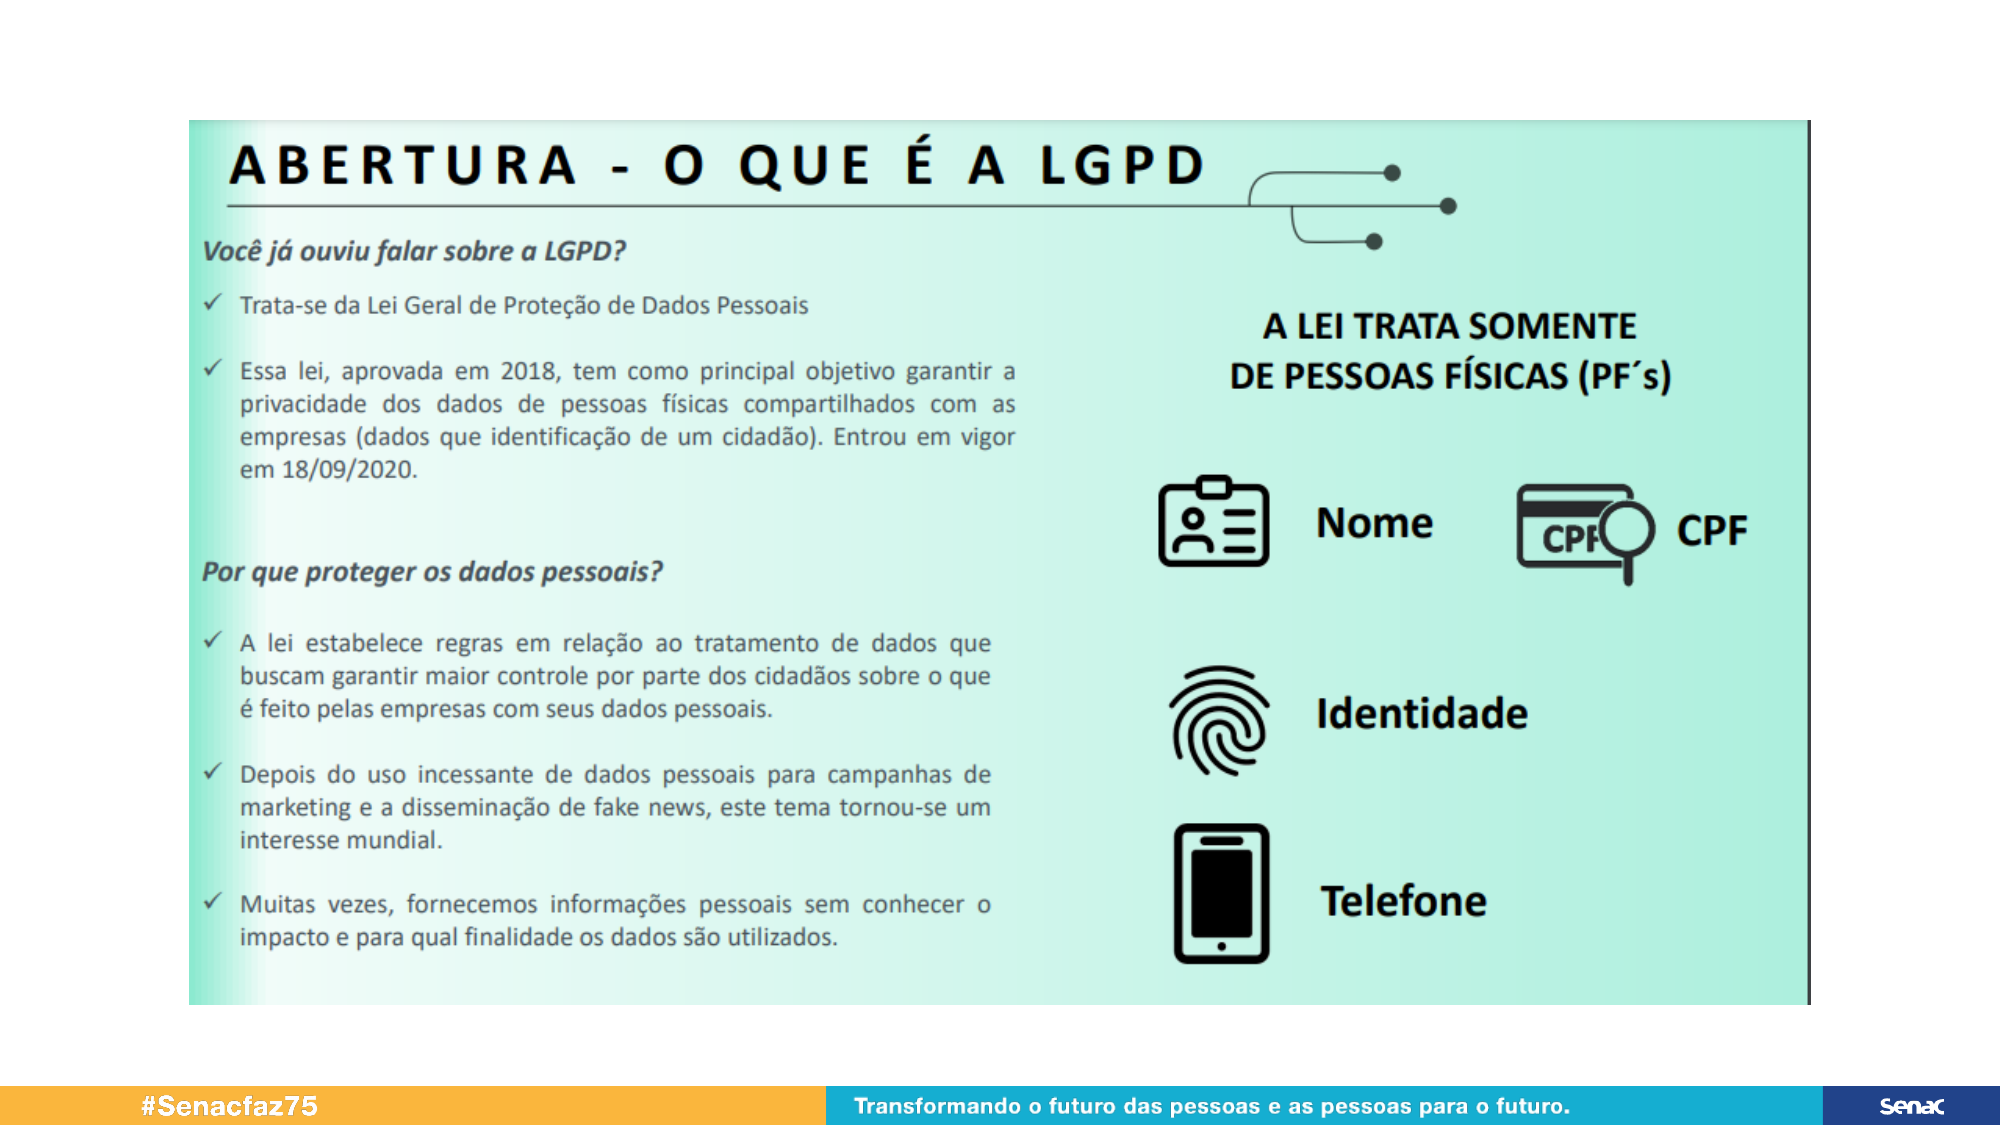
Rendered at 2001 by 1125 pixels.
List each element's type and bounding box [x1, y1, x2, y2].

picture [189, 120, 1811, 1005]
picture [0, 1078, 2000, 1125]
